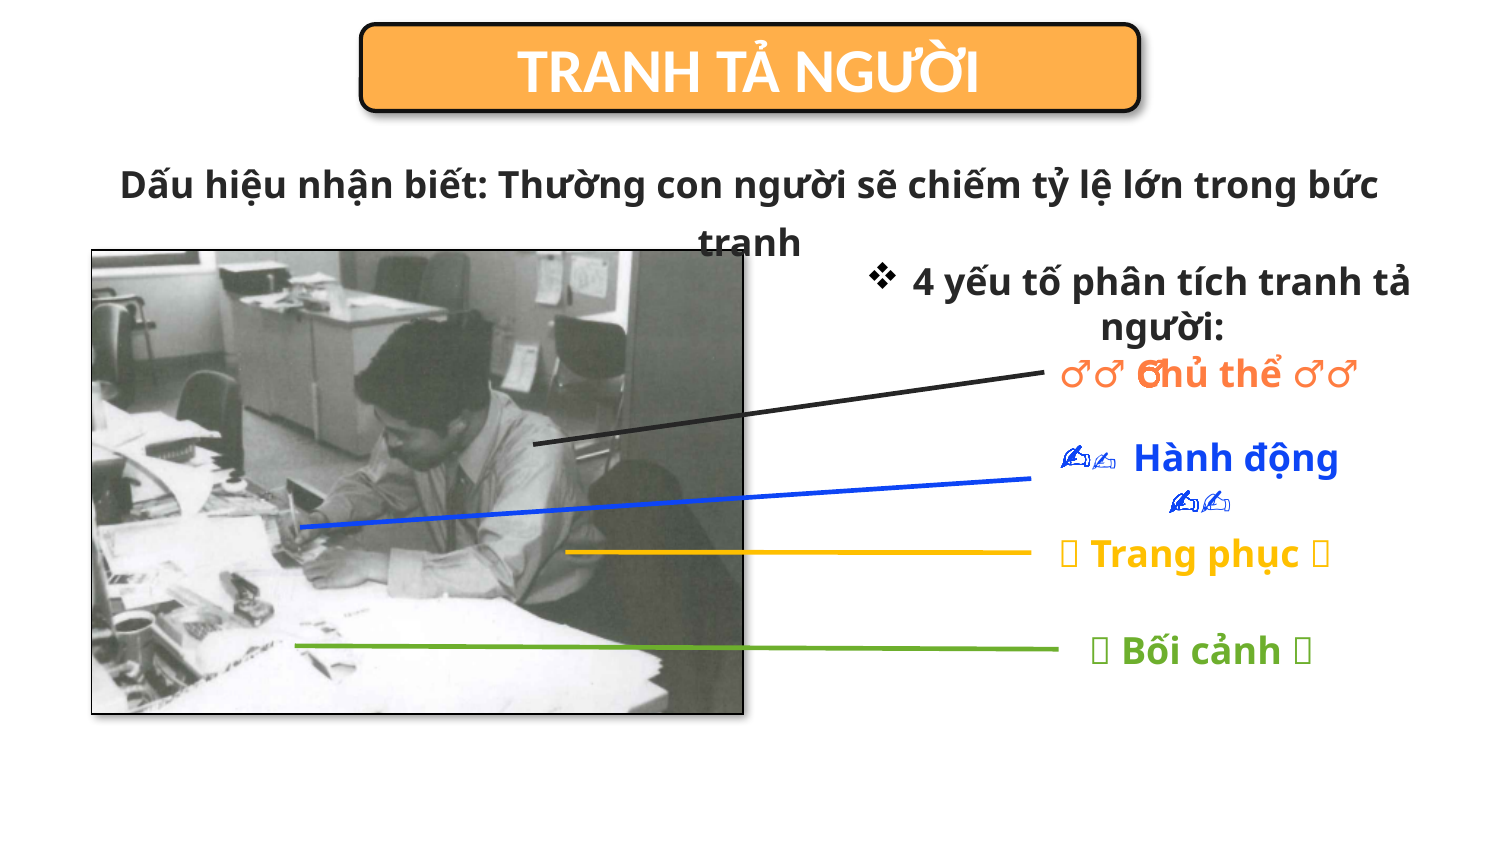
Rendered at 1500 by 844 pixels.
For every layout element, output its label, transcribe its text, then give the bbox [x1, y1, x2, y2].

text_box 🙎🏻‍♂️ Chủ thể 🙎🏻‍♂️ [1044, 342, 1345, 403]
text_box ✍🏻 Hành động ✍🏻 [1031, 426, 1369, 522]
text_box 4 yếu tố phân tích tranh tả người: [806, 250, 1472, 356]
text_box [565, 551, 1032, 576]
text_box 👔 Trang phục 👔 [1031, 522, 1369, 583]
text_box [532, 395, 1045, 445]
picture [91, 250, 743, 714]
text_box Dấu hiệu nhận biết: Thường con người sẽ chiếm tỷ lệ lớn trong bức tranh [92, 139, 1408, 272]
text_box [299, 478, 1032, 528]
text_box TRANH TẢ NGƯỜI [358, 22, 1142, 114]
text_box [294, 645, 1059, 673]
text_box 🌆 Bối cảnh 🌆 [1058, 619, 1345, 680]
